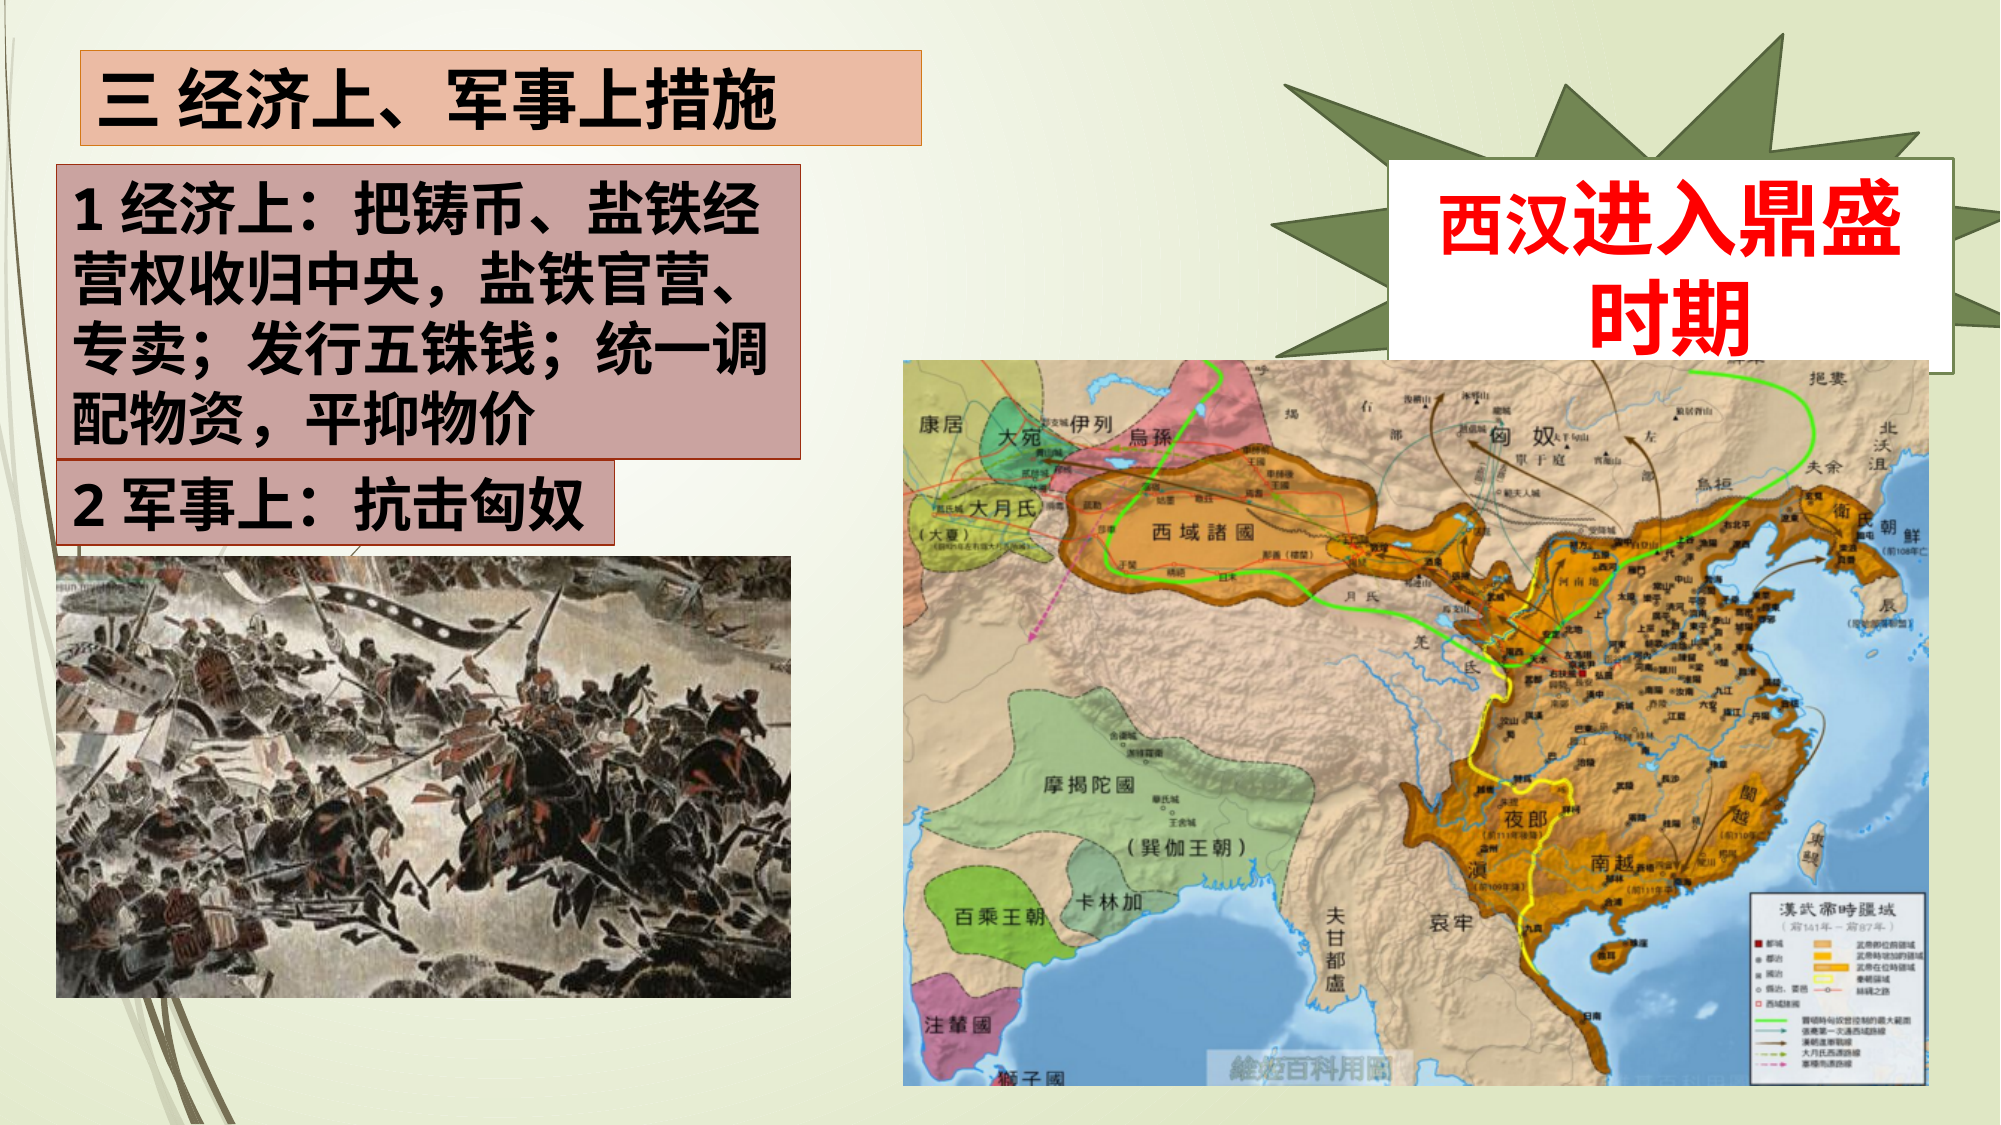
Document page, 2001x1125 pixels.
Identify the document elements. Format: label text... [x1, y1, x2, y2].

picture [903, 360, 1929, 1086]
text_box 三 经济上、军事上措施 [80, 50, 922, 146]
text_box 1经济上：把铸币、盐铁经营权收归中央，盐铁官营、专卖；发行五铢钱；统一调配物资，平抑物价 [56, 164, 801, 460]
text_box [1271, 33, 2000, 513]
text_box 2军事上：抗击匈奴 [56, 460, 615, 546]
picture [56, 556, 792, 998]
